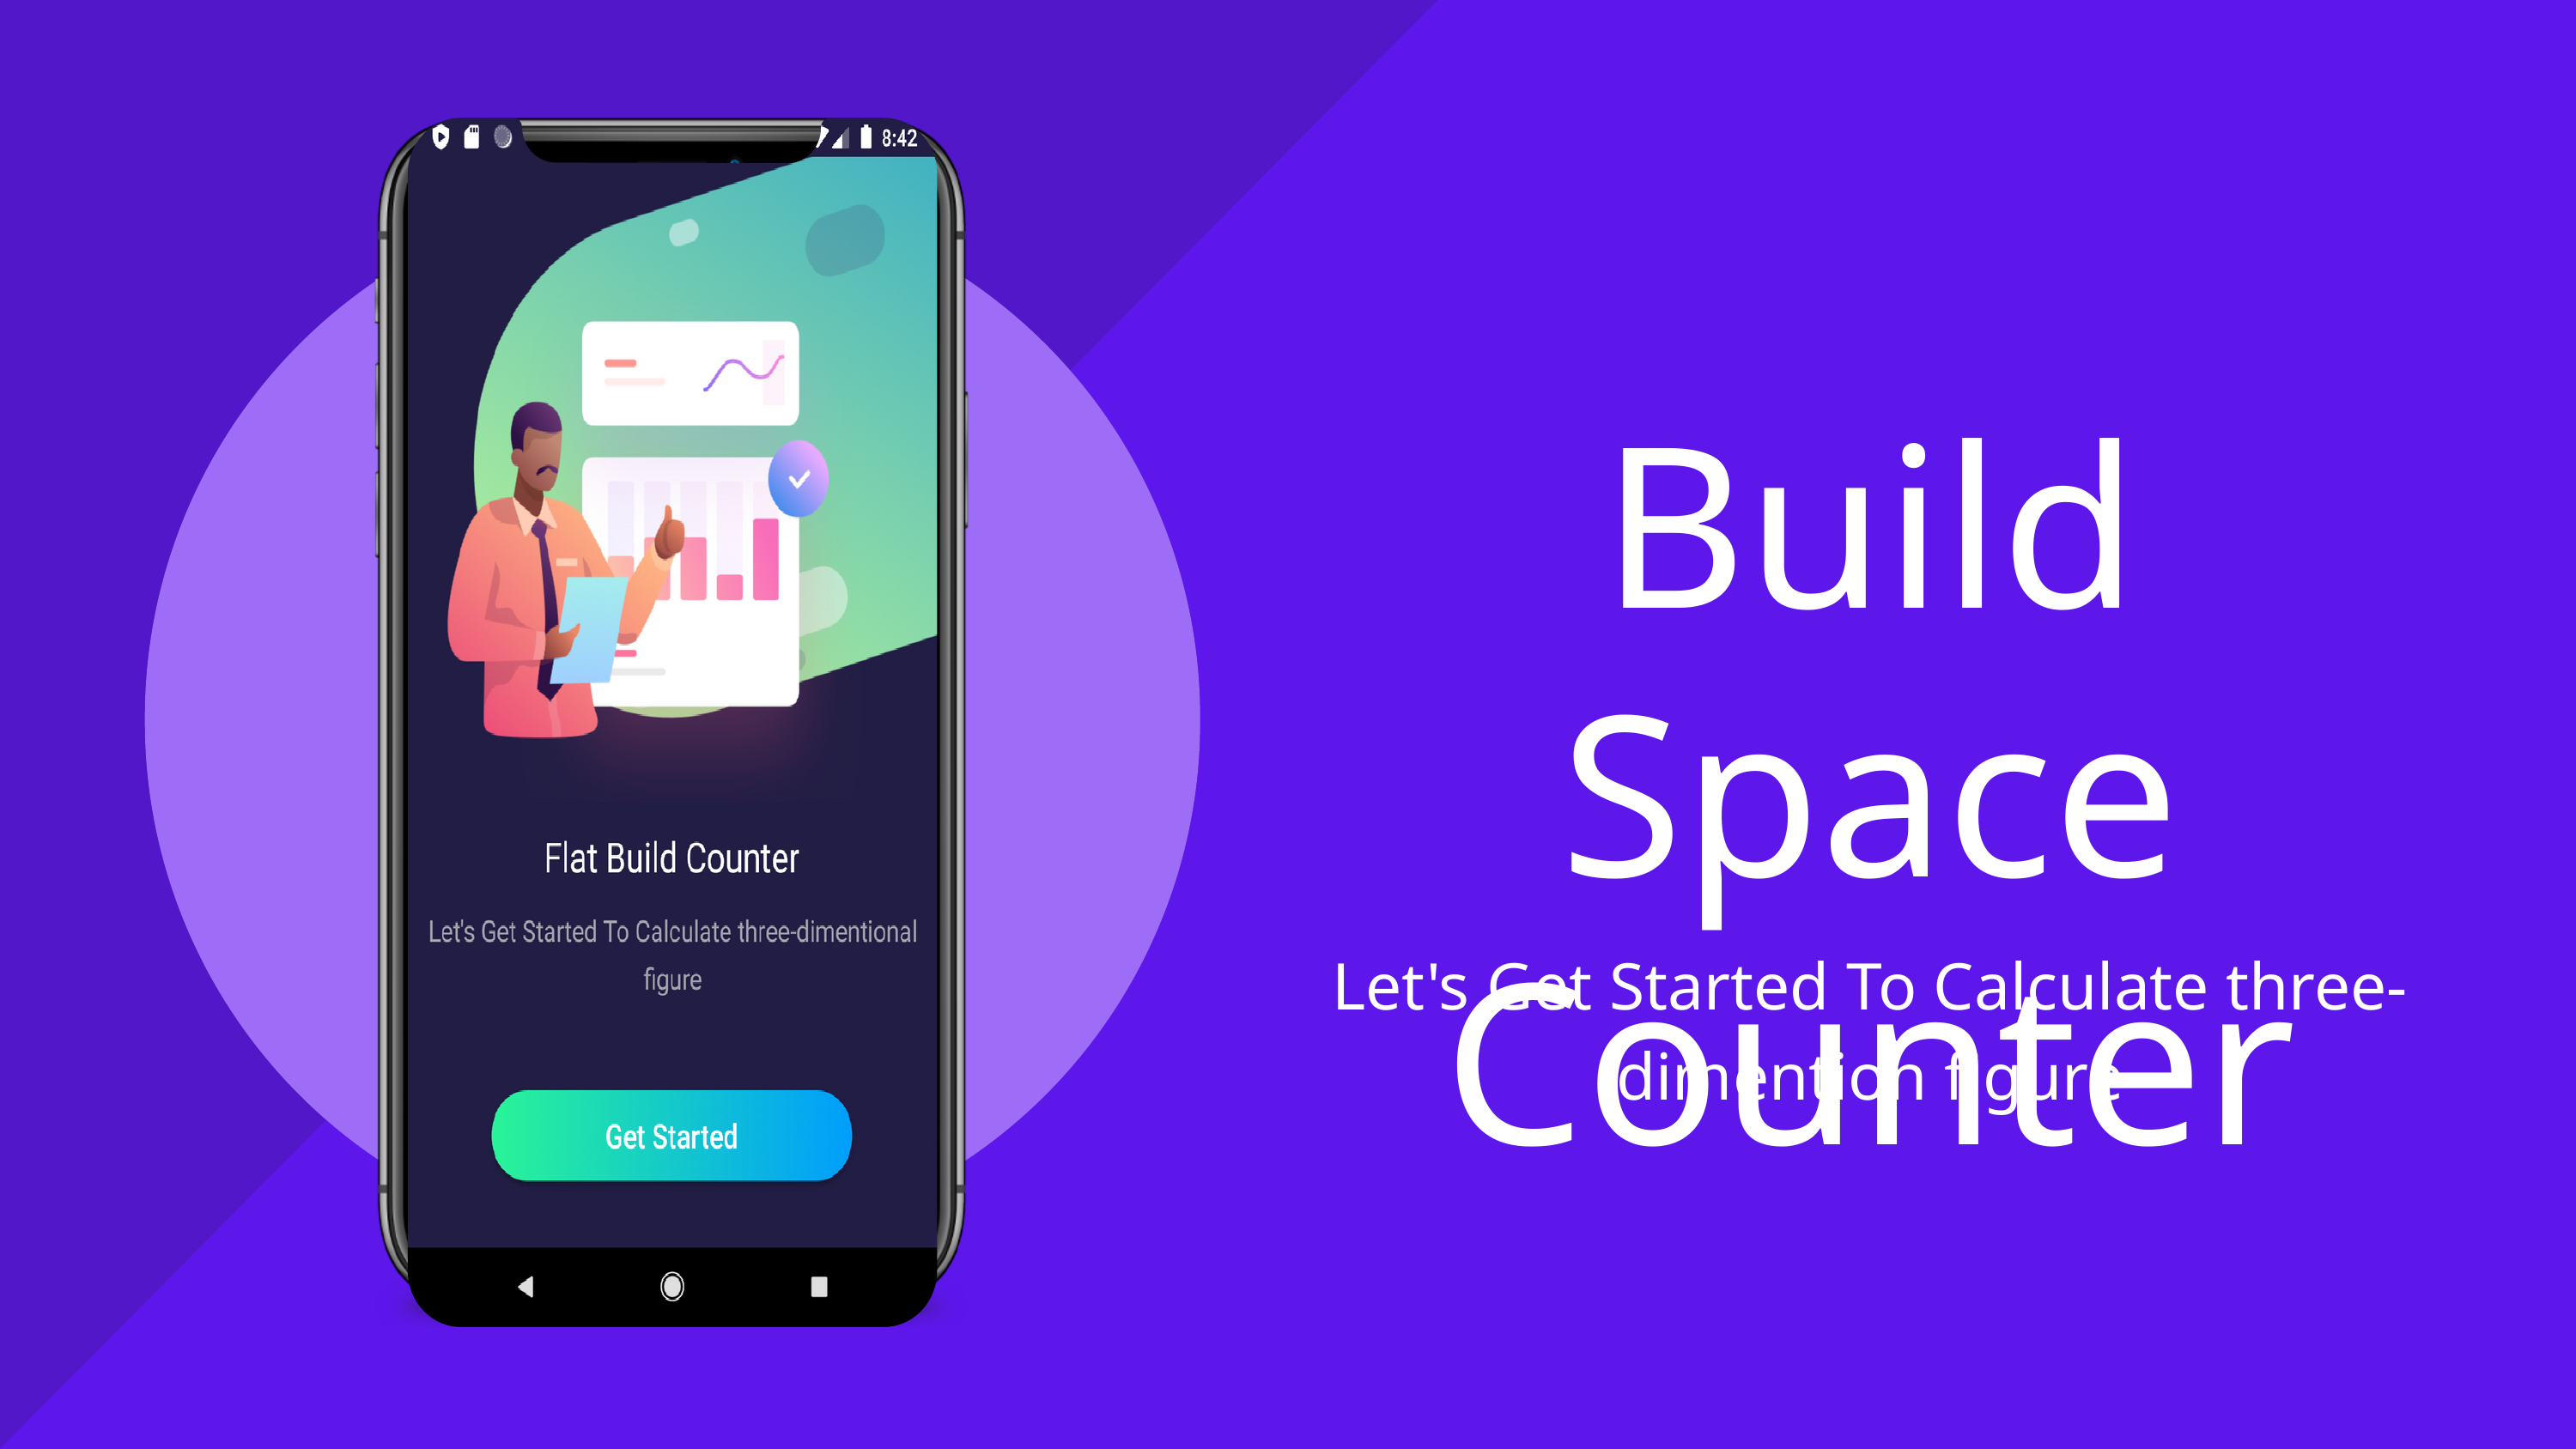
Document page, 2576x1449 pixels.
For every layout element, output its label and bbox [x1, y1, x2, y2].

text_box [144, 191, 370, 1247]
text_box [374, 117, 970, 1328]
text_box [0, 1, 1448, 1444]
text_box [1298, 384, 2443, 1108]
text_box [975, 191, 1200, 1247]
